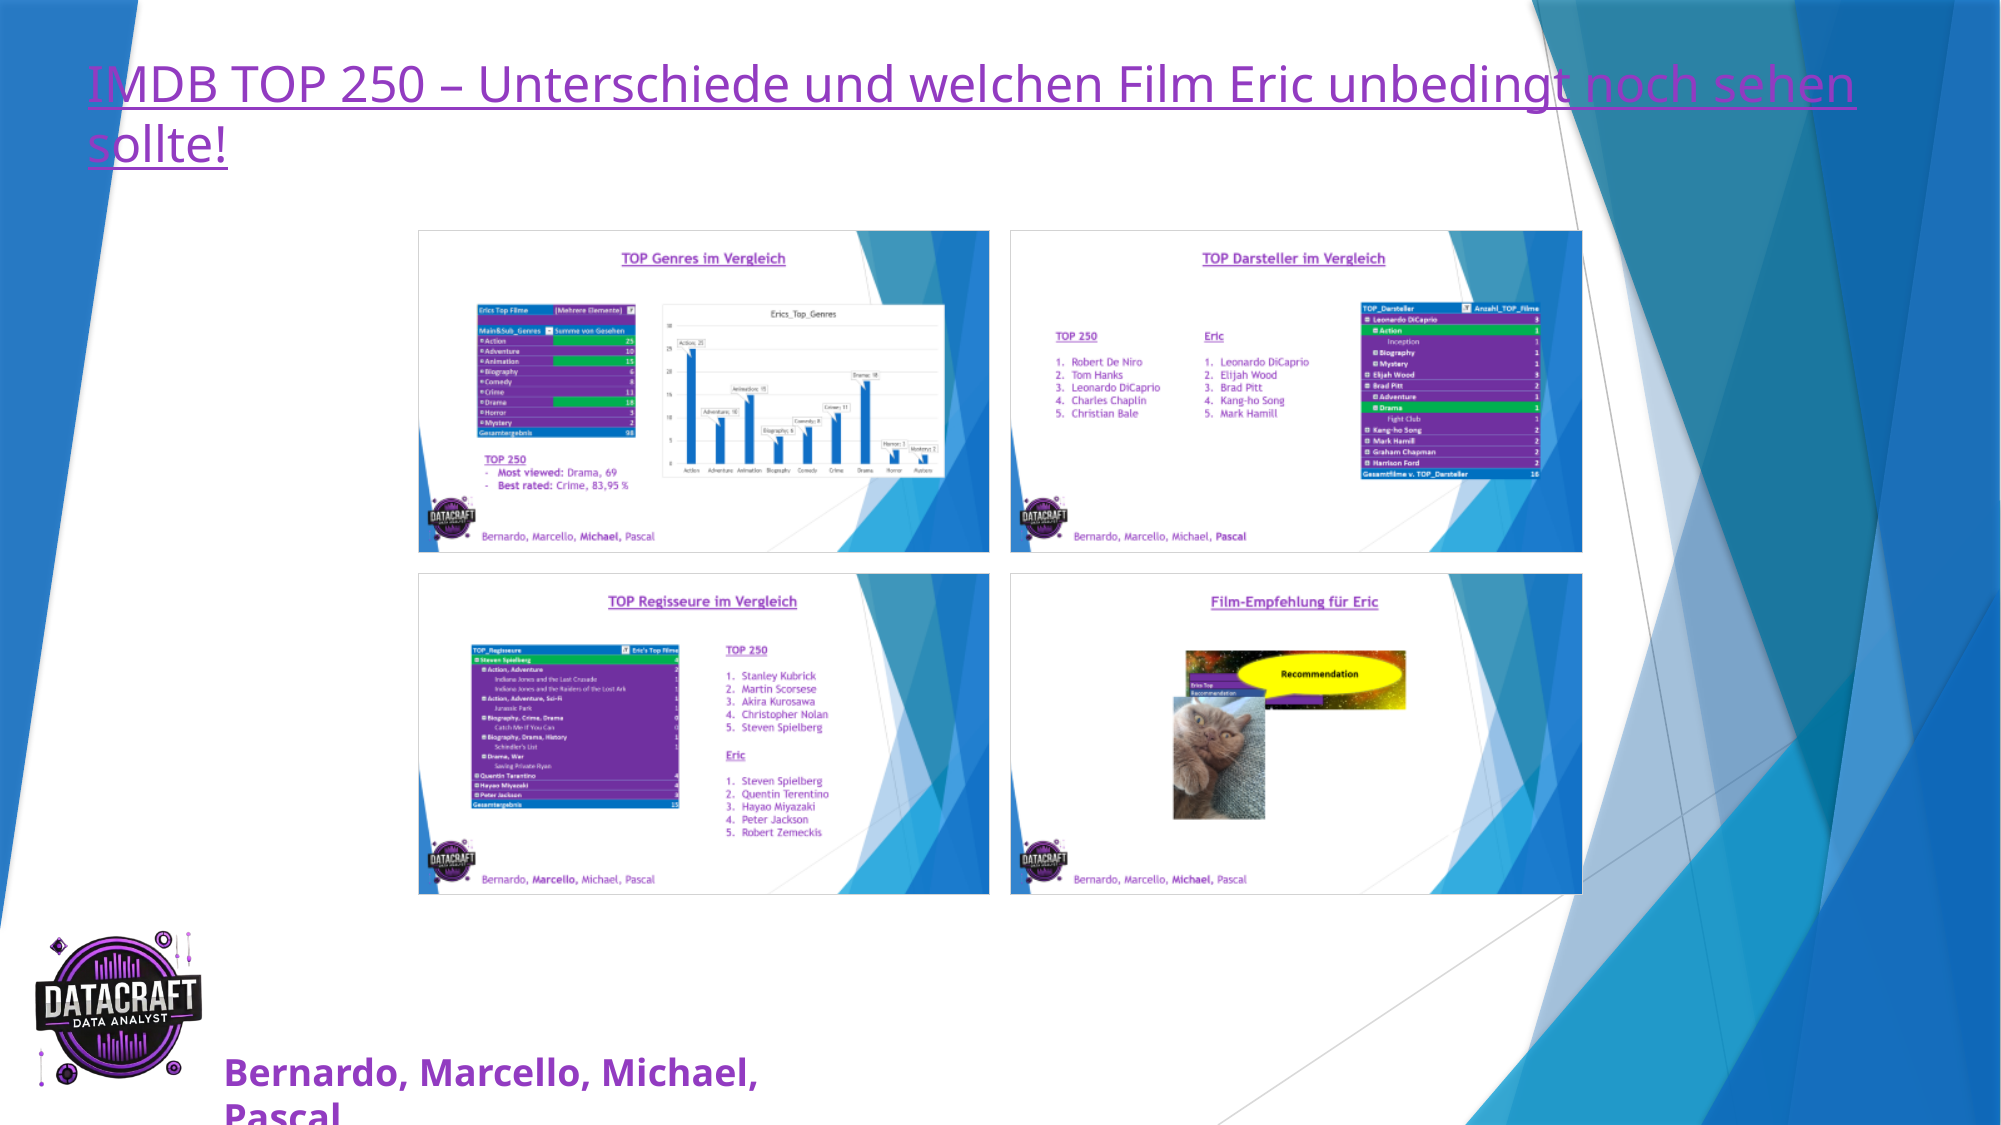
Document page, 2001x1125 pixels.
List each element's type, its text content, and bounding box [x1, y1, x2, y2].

picture [419, 231, 989, 552]
picture [11, 907, 219, 1115]
picture [1011, 574, 1582, 894]
picture [419, 574, 989, 894]
picture [1011, 231, 1582, 552]
text_box IMDB TOP 250 – Unterschiede und welchen Film Eric unbedingt noch sehen sollte! [72, 45, 1928, 181]
text_box Bernardo, Marcello, Michael, Pascal [208, 1041, 871, 1125]
